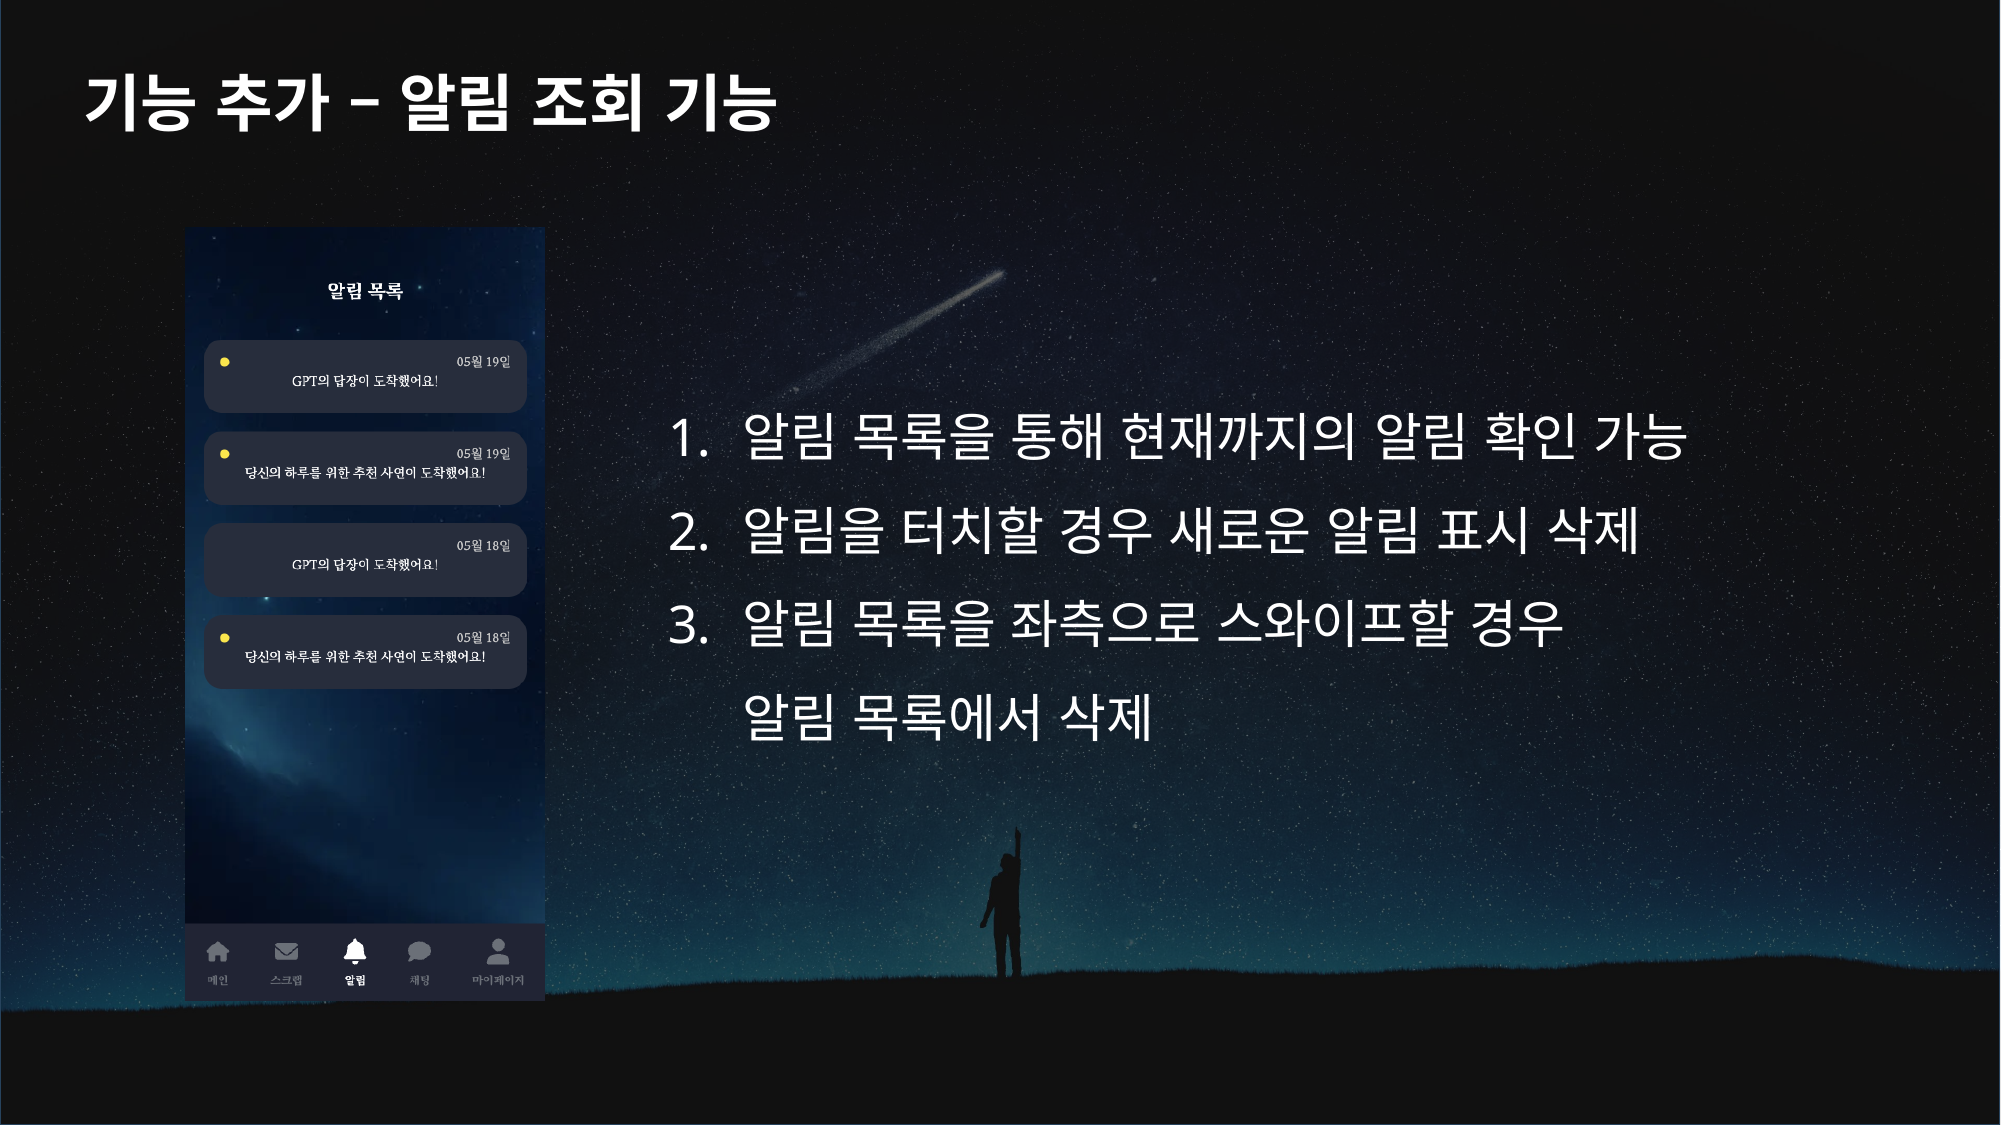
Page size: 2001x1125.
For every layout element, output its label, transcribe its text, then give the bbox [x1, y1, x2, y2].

text_box [0, 0, 2000, 1125]
picture [185, 227, 545, 1002]
text_box 기능 추가 – 알림 조회 기능 [68, 65, 1150, 148]
text_box 알림 목록을 통해 현재까지의 알림 확인 가능 알림을 터치할 경우 새로운 알림 표시 삭제 알림 목록을 좌측으로 스와이프할 경우 알림 목록에서 삭제 [652, 214, 1923, 907]
